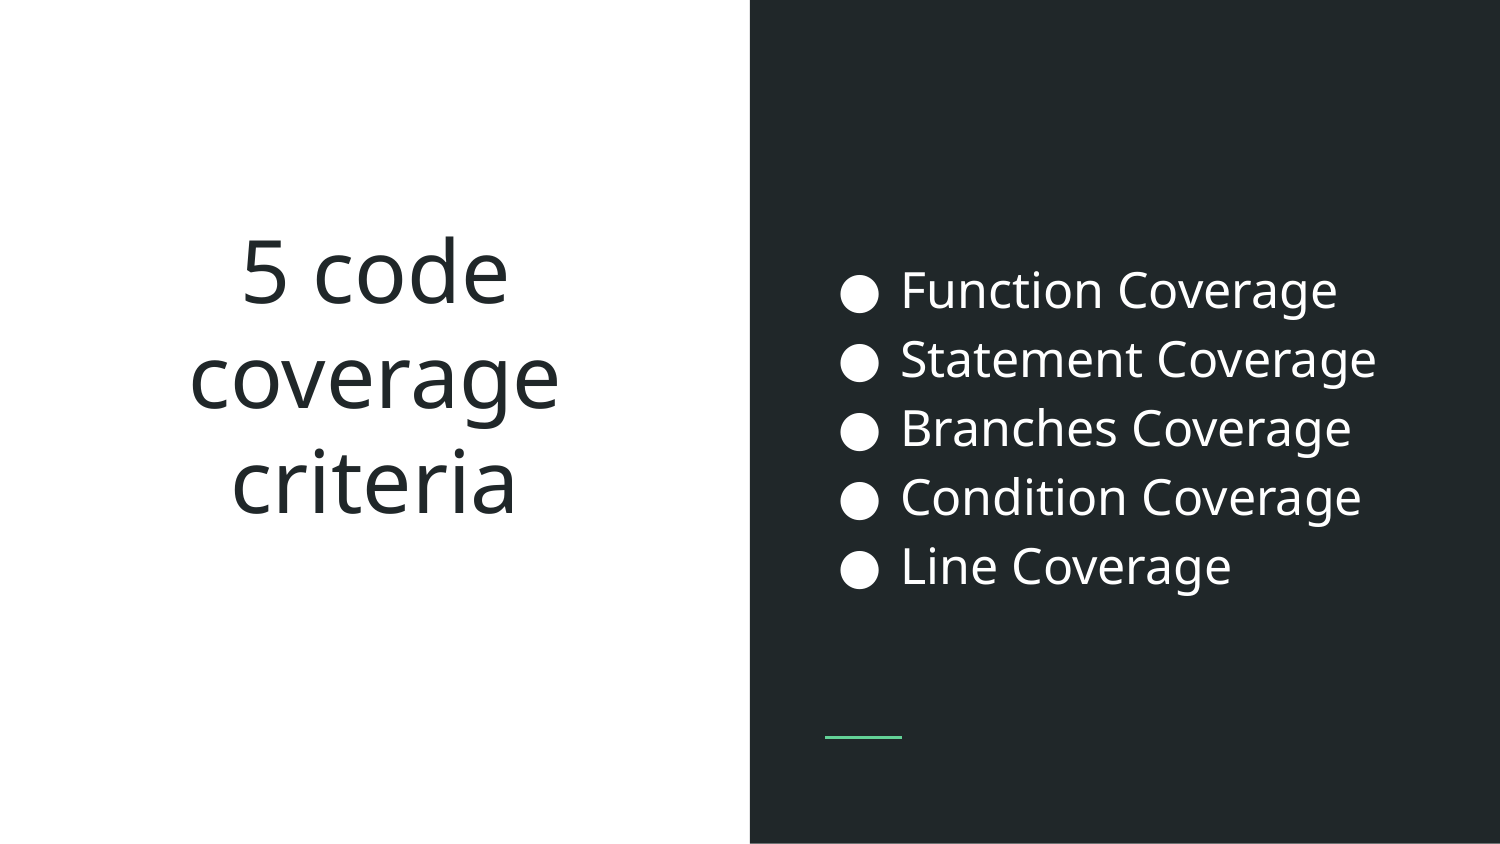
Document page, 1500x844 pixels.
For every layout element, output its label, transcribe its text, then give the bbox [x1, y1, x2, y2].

title 5 code coverage criteria [43, 298, 708, 546]
list Function Coverage Statement Coverage Branches Coverage Condition Coverage Line Coverage [810, 118, 1440, 725]
